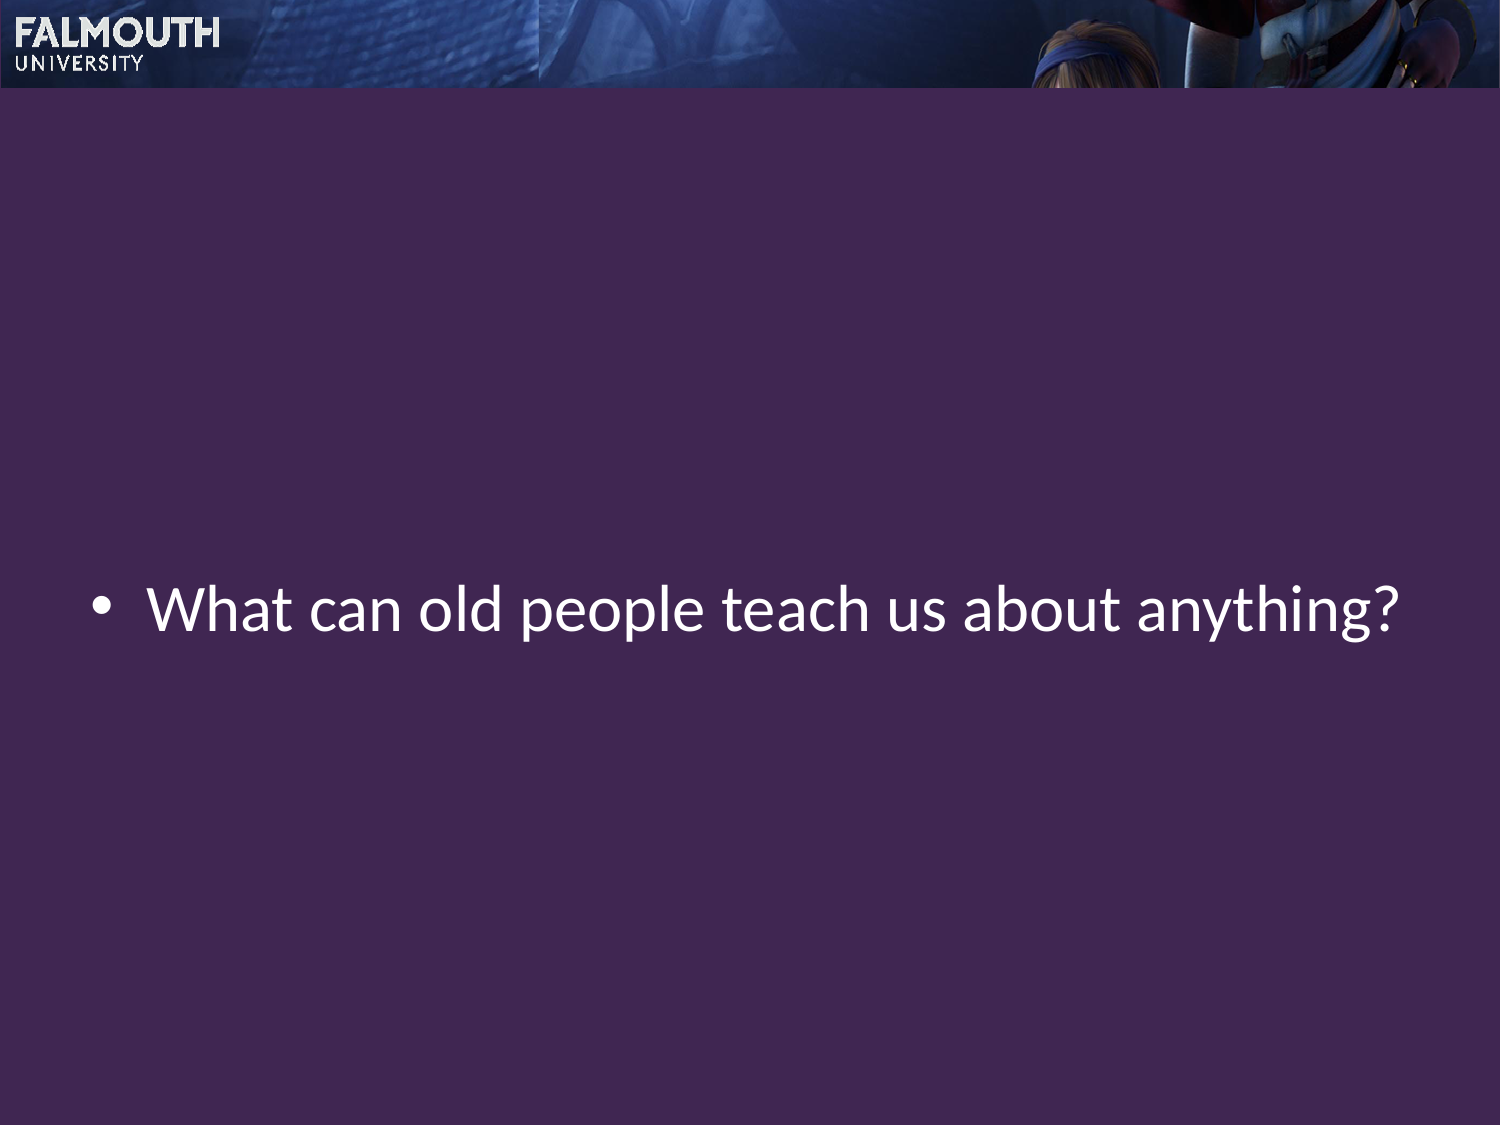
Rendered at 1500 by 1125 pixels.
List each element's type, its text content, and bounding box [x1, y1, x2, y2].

list What can old people teach us about anything? [75, 90, 1425, 1106]
picture [0, 0, 1500, 90]
